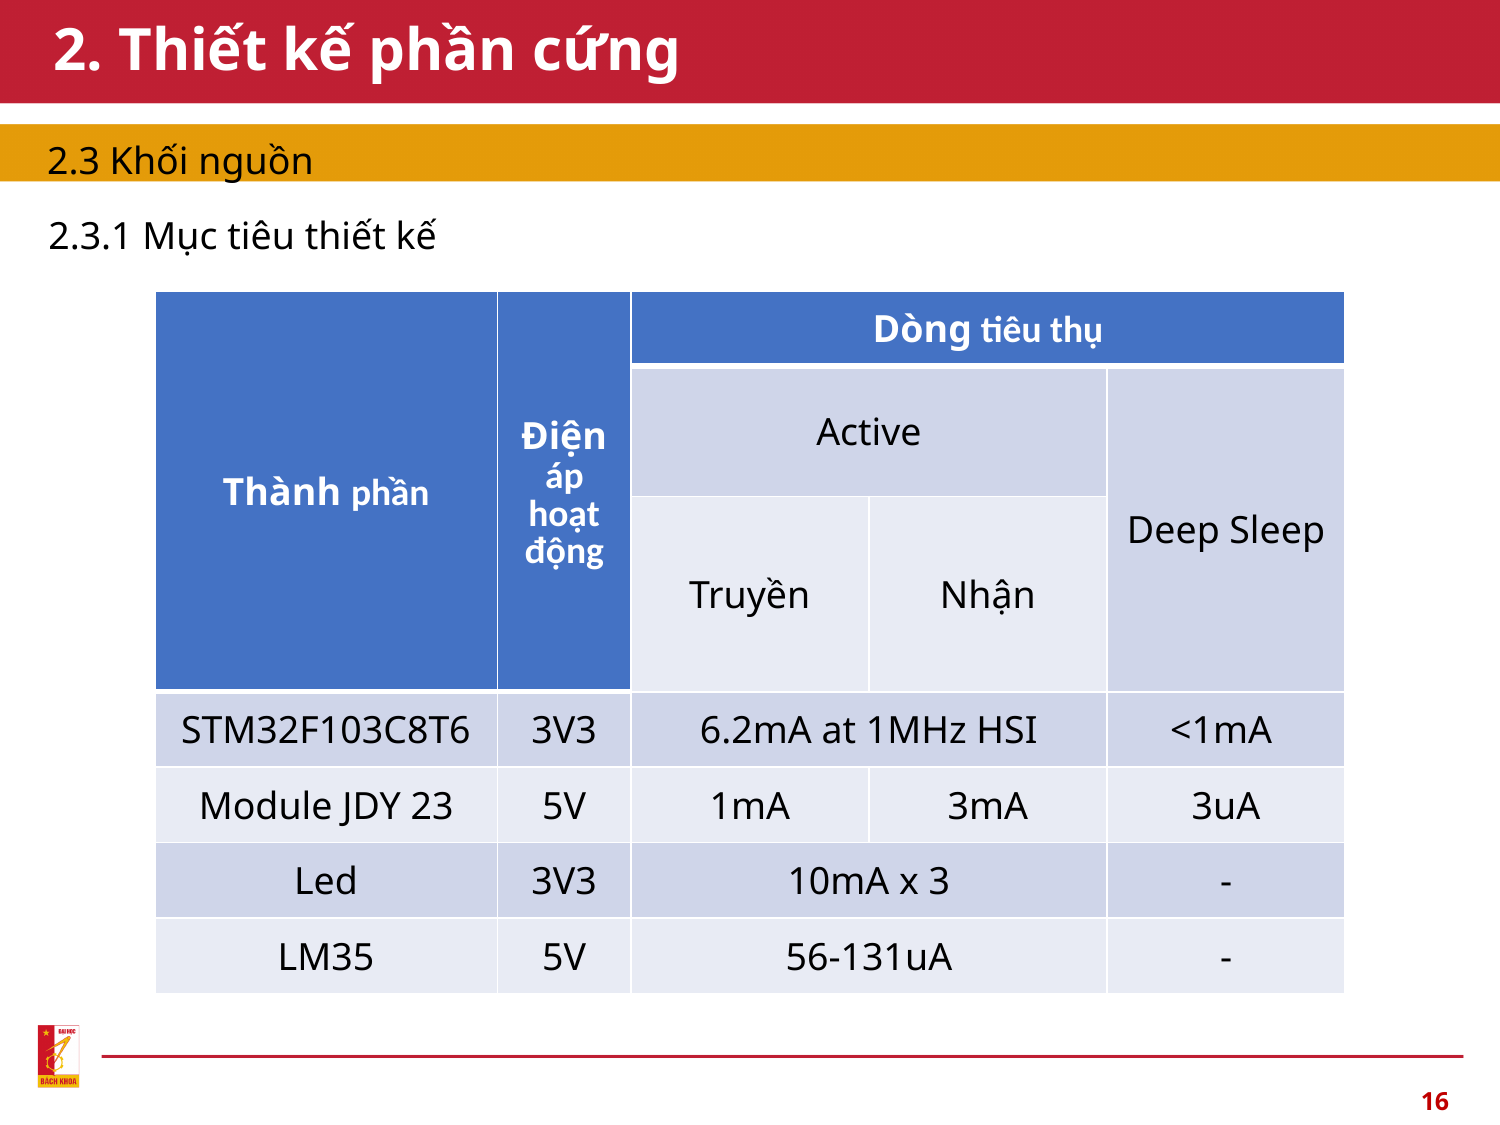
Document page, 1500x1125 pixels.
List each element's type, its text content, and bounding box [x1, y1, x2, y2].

slide_number 16 [1126, 1078, 1464, 1125]
table_cell Deep Sleep [1108, 369, 1344, 691]
table_cell 6.2mA at 1MHz HSI [632, 693, 1106, 766]
table_cell 5V [498, 768, 630, 842]
table_cell - [1108, 843, 1344, 917]
table_cell 10mA x 3 [632, 843, 1106, 917]
title 2. Thiết kế phần cứng [38, 12, 1462, 87]
table_cell Active [632, 369, 1106, 496]
table_cell 56-131uA [632, 919, 1106, 993]
picture [0, 0, 1500, 1125]
text_box 2.3 Khối nguồn [32, 129, 329, 190]
table_header Dòng tiêu thụ [632, 292, 1344, 363]
table_header Điện áp hoạt động [498, 292, 630, 689]
table_cell 3mA [870, 768, 1106, 842]
table_cell Led [156, 843, 497, 917]
table_cell 3V3 [498, 843, 630, 917]
table_cell STM32F103C8T6 [156, 694, 497, 766]
table_cell LM35 [156, 919, 497, 993]
table_header Thành phần [156, 292, 497, 689]
table_cell - [1108, 919, 1344, 993]
table_cell 3uA [1108, 768, 1344, 842]
table_cell 3V3 [498, 694, 630, 766]
table_cell Module JDY 23 [156, 768, 497, 842]
table_cell Truyền [632, 497, 868, 691]
table_cell 1mA [632, 768, 868, 842]
text_box 2.3.1 Mục tiêu thiết kế [33, 204, 453, 265]
table_cell Nhận [870, 497, 1106, 691]
table_cell 5V [498, 919, 630, 993]
table_cell <1mA [1108, 693, 1344, 766]
